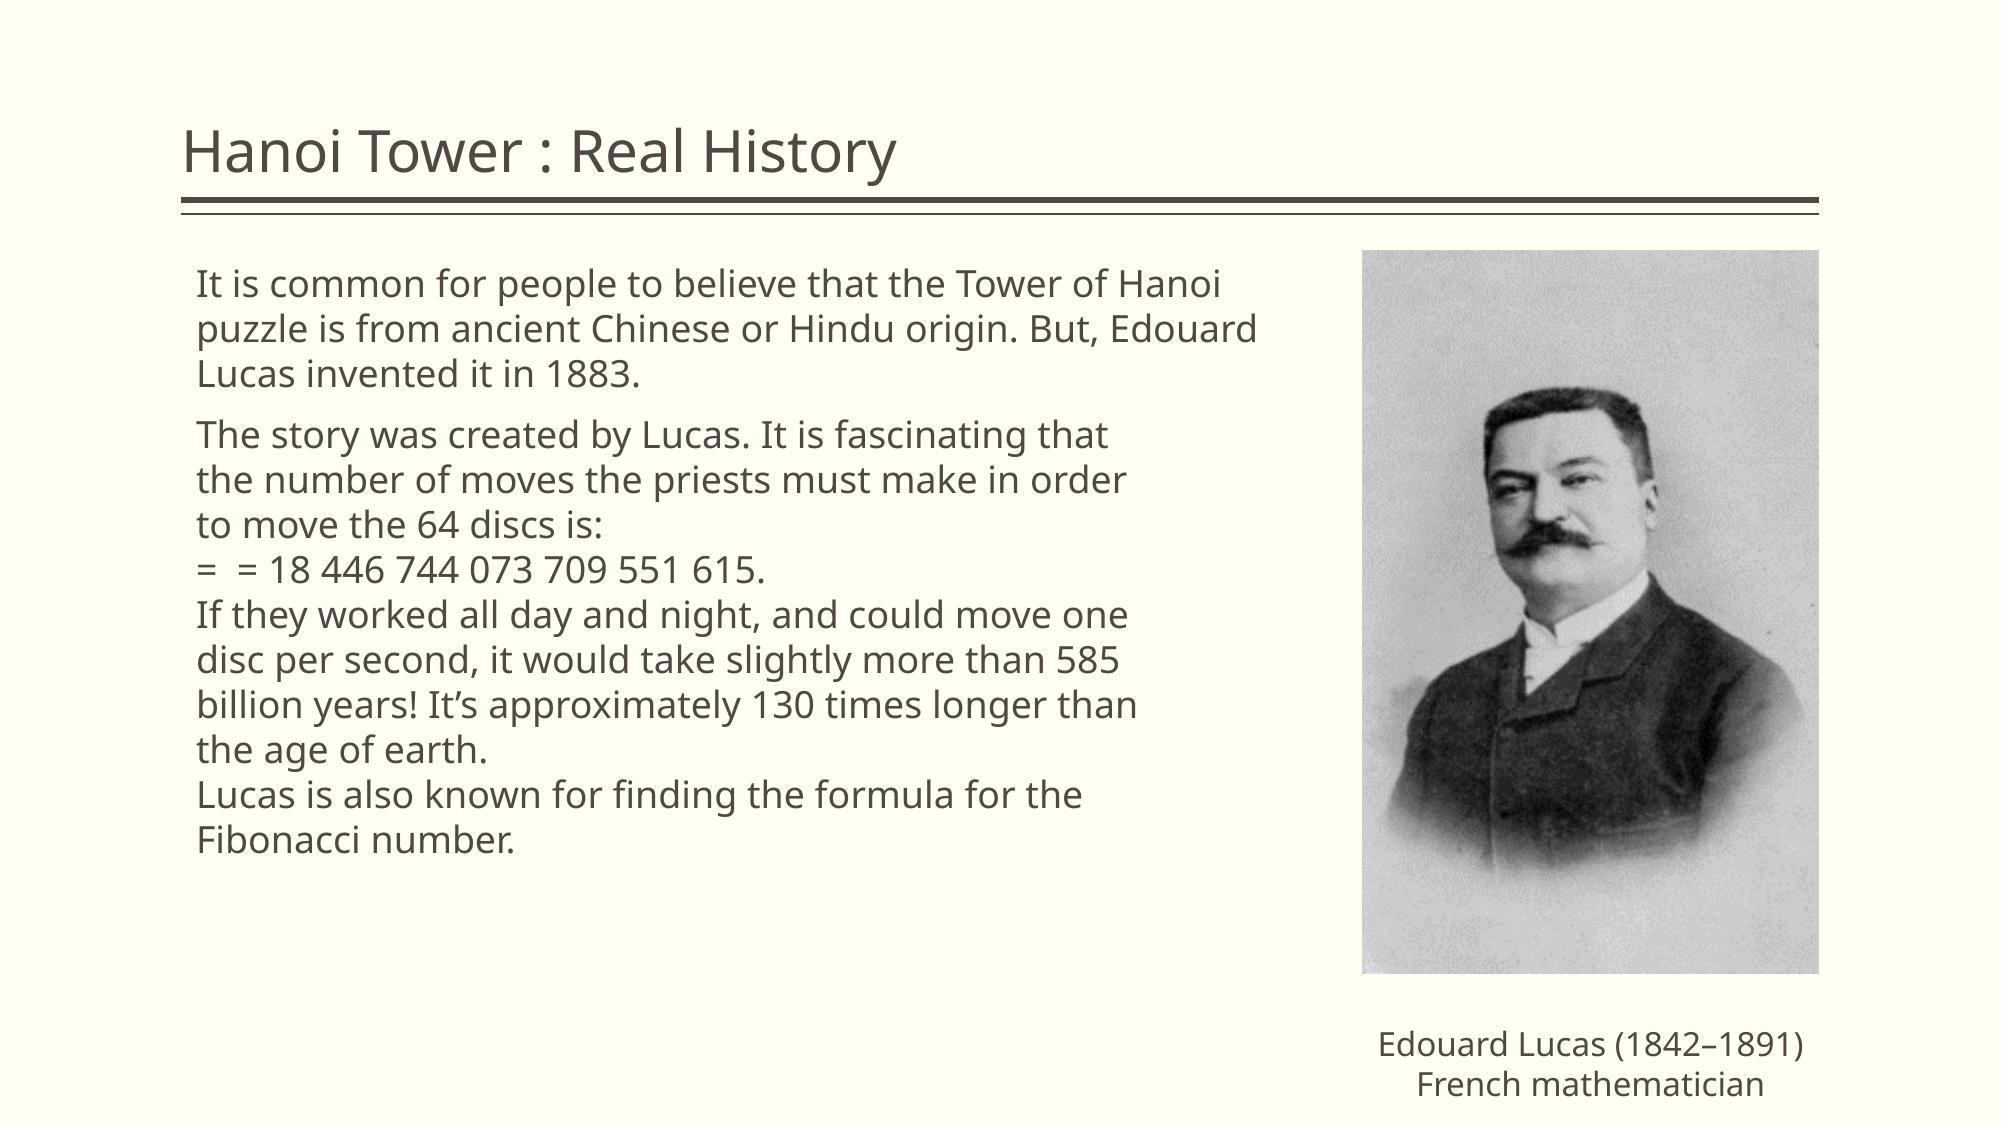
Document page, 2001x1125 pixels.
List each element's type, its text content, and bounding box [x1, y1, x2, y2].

title Hanoi Tower : Real History [181, 12, 1819, 193]
text_box [646, 468, 697, 519]
text_box Edouard Lucas (1842–1891) French mathematician [1362, 1016, 1820, 1111]
picture [1362, 250, 1819, 974]
text_box It is common for people to believe that the Tower of Hanoi puzzle is from ancient Chinese or Hindu origin. But, Edouard Lucas invented it in 1883. [181, 252, 1338, 403]
